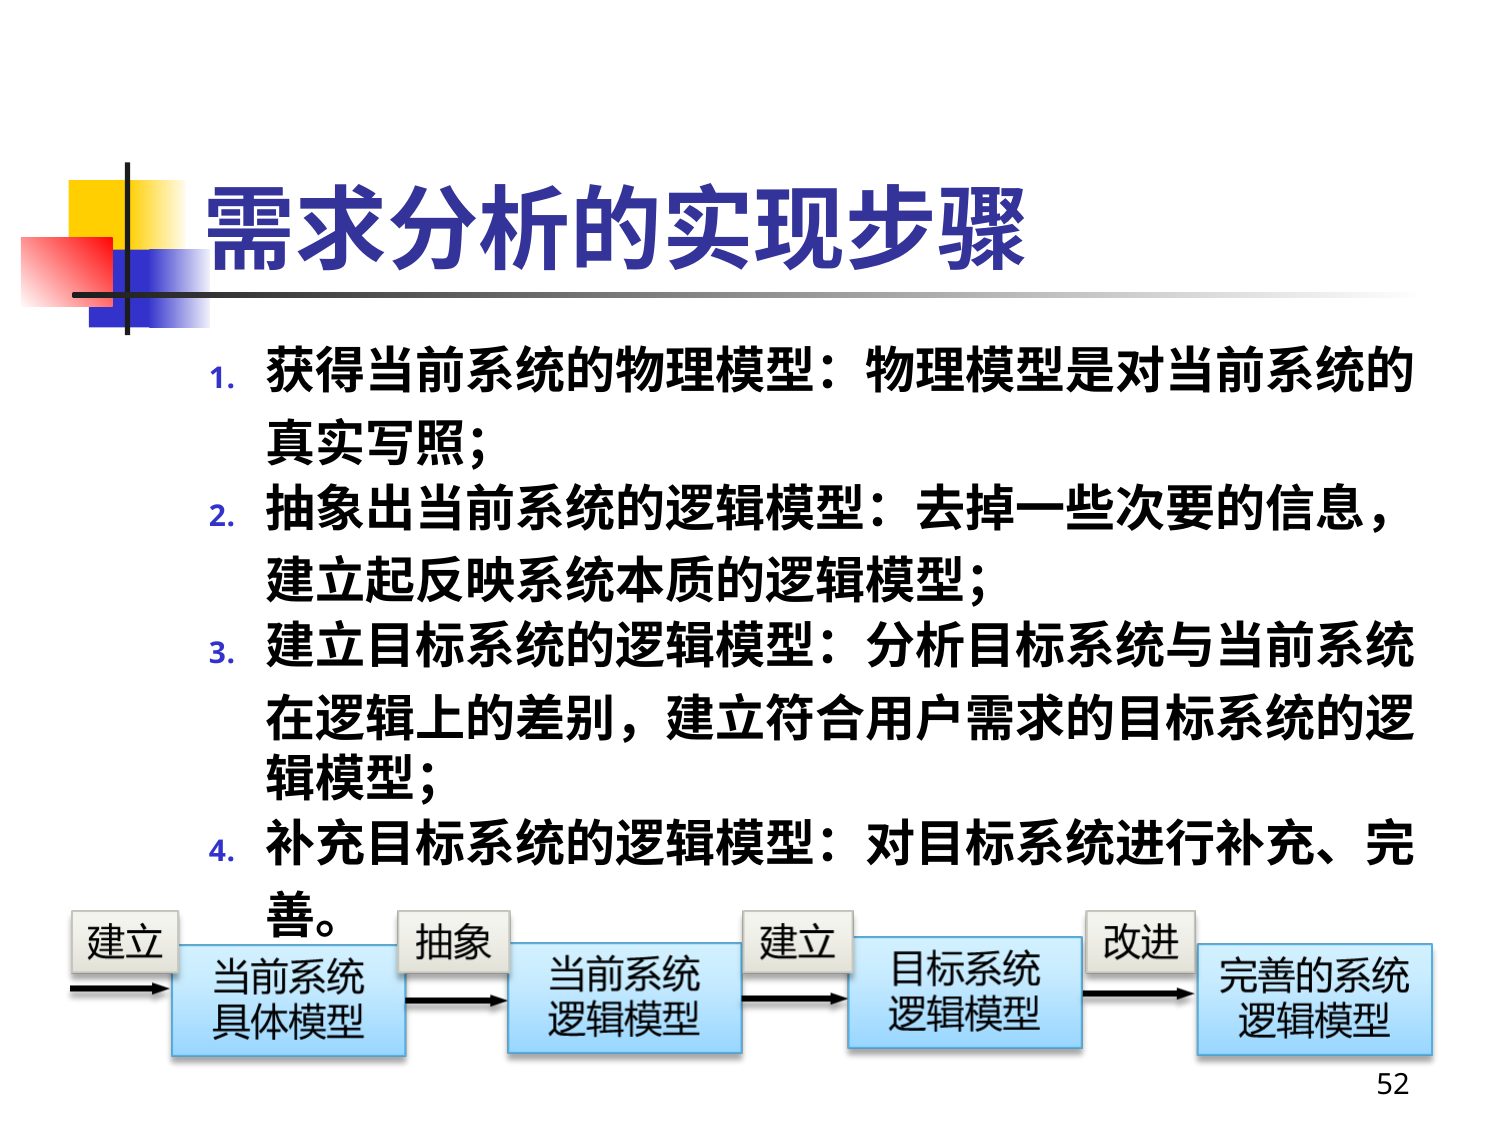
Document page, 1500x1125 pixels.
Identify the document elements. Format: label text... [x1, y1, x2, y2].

list 获得当前系统的物理模型：物理模型是对当前系统的真实写照； 抽象出当前系统的逻辑模型：去掉一些次要的信息，建立起反映系统本质的逻辑模型； 建立目标系统的逻辑模型：分析目标系统与当前系统在逻辑上的差别，建立符合用户需求的目标系统的逻辑模型； 补充目标系统的逻辑模型：对目标系统进行补充、完善。 [193, 331, 1469, 1006]
picture [55, 904, 1442, 1083]
title 需求分析的实现步骤 [188, 101, 1468, 289]
slide_number 52 [1112, 1091, 1425, 1113]
